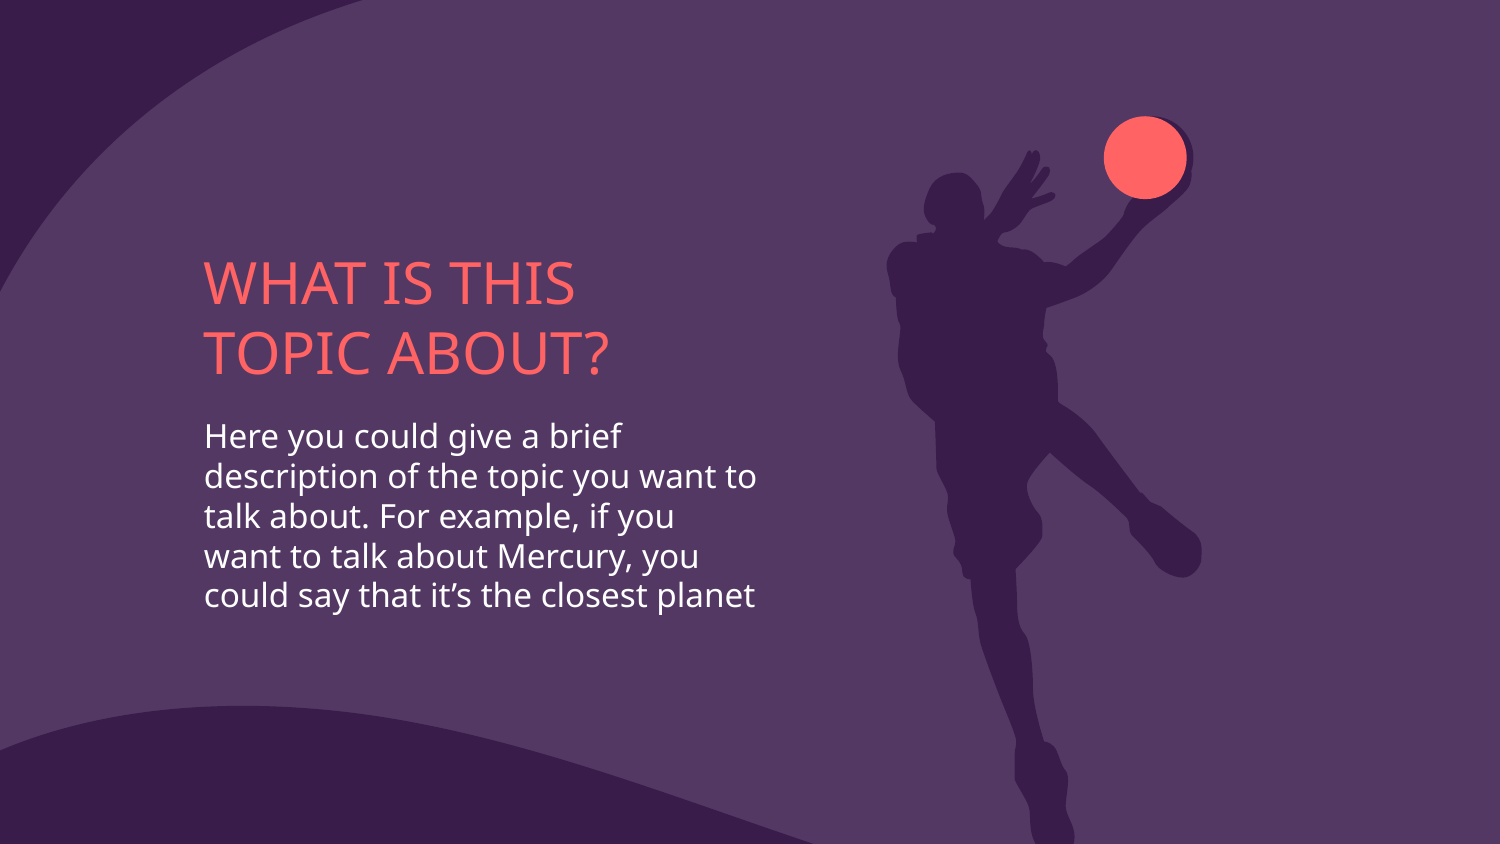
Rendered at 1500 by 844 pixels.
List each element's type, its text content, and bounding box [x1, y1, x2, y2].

subtitle Here you could give a brief description of the topic you want to talk about. For example, if you want to talk about Mercury, you could say that it’s the closest planet [189, 399, 774, 581]
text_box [882, 115, 1205, 844]
title WHAT IS THIS TOPIC ABOUT? [189, 247, 774, 384]
